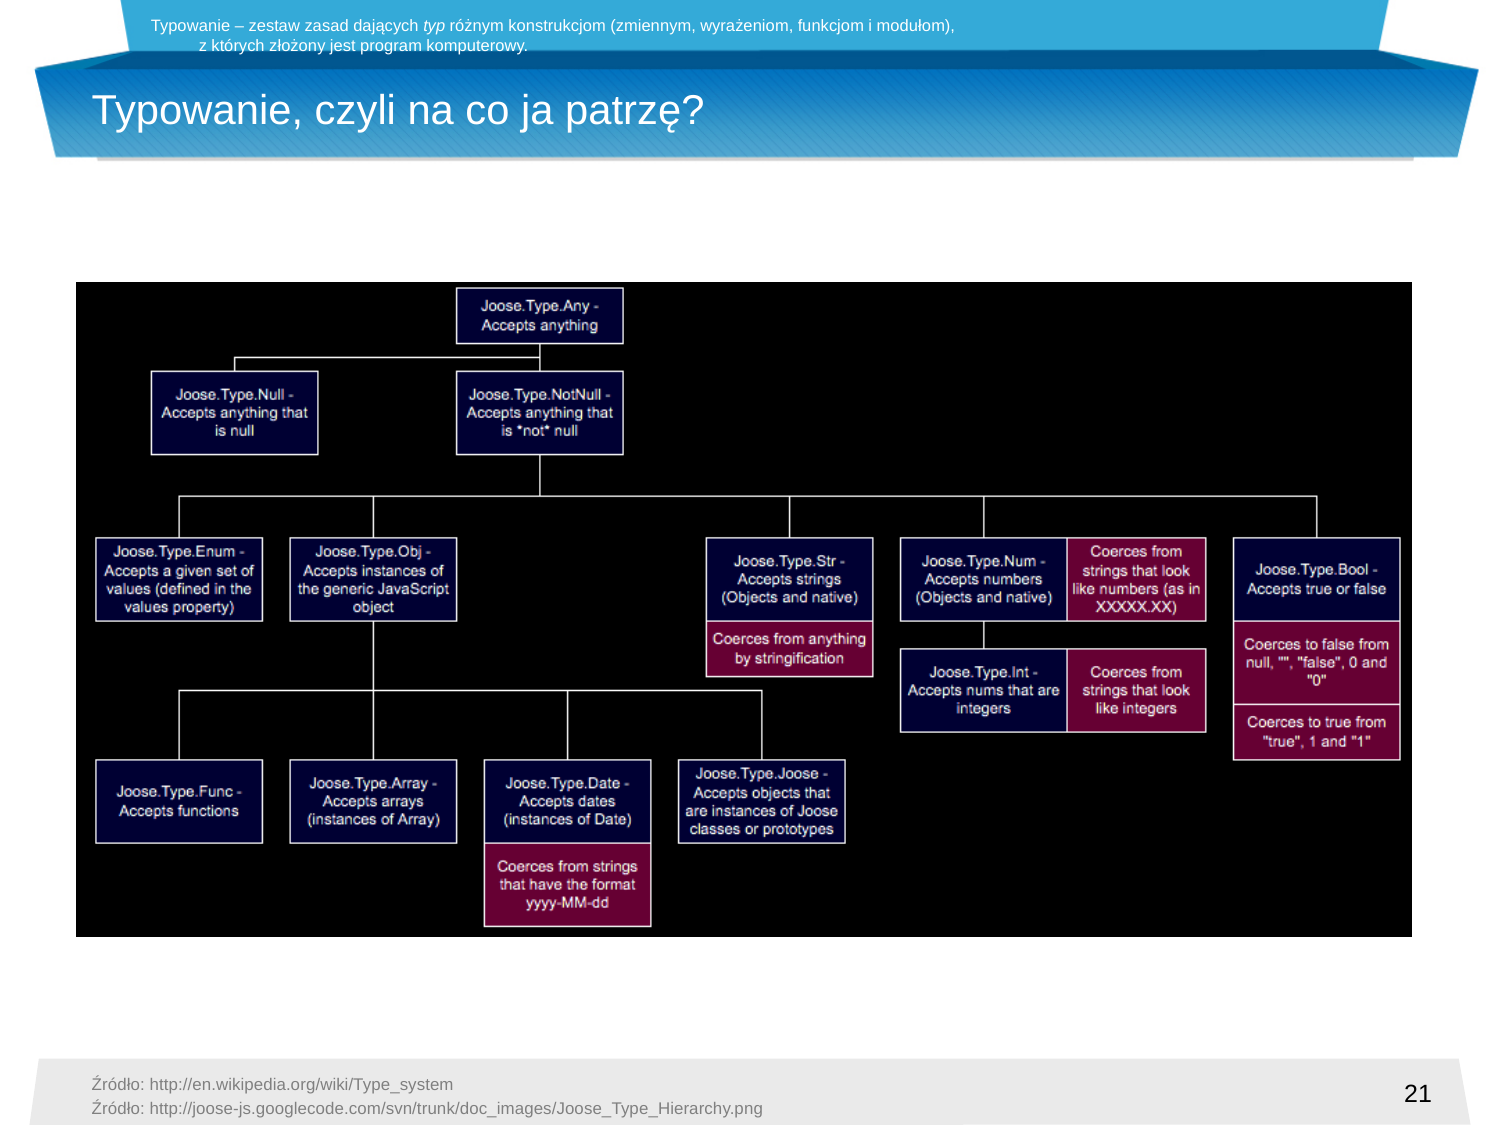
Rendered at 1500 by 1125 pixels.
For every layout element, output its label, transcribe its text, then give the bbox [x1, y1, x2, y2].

picture [76, 219, 1412, 1000]
list Typowanie – zestaw zasad dających typ różnym konstrukcjom (zmiennym, wyrażeniom, funkcjom i modułom), z których złożony jest program komputerowy. [135, 7, 1365, 62]
title Typowanie, czyli na co ja patrzę? [76, 66, 1436, 149]
list Źródło: http://en.wikipedia.org/wiki/Type_system Źródło: http://joose-js.googlecode.com/svn/trunk/doc_images/Joose_Type_Hierarchy.png [76, 1065, 1302, 1125]
picture [14, 0, 1500, 211]
